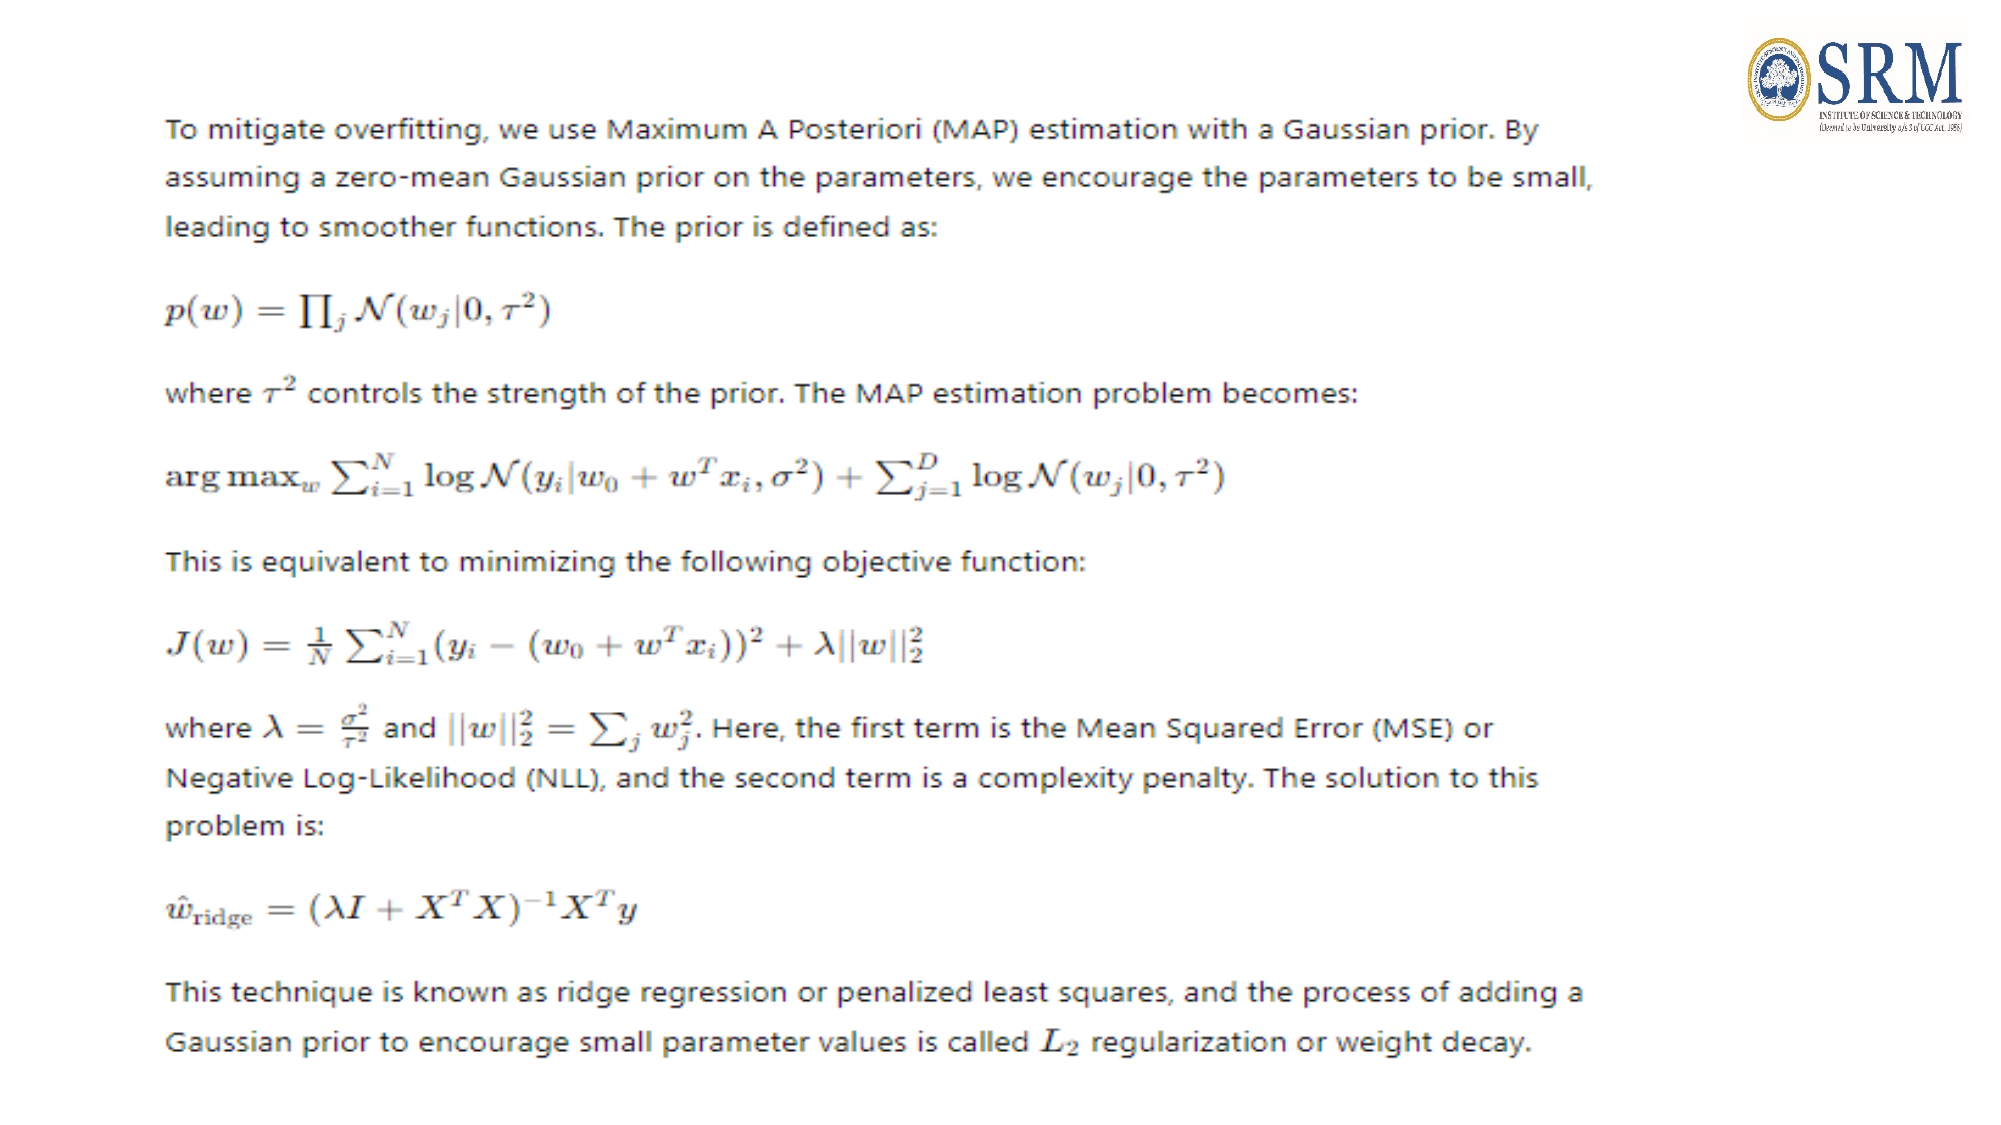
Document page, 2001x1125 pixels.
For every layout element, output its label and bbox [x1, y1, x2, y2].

picture [1739, 17, 1970, 146]
list [89, 82, 1732, 1077]
